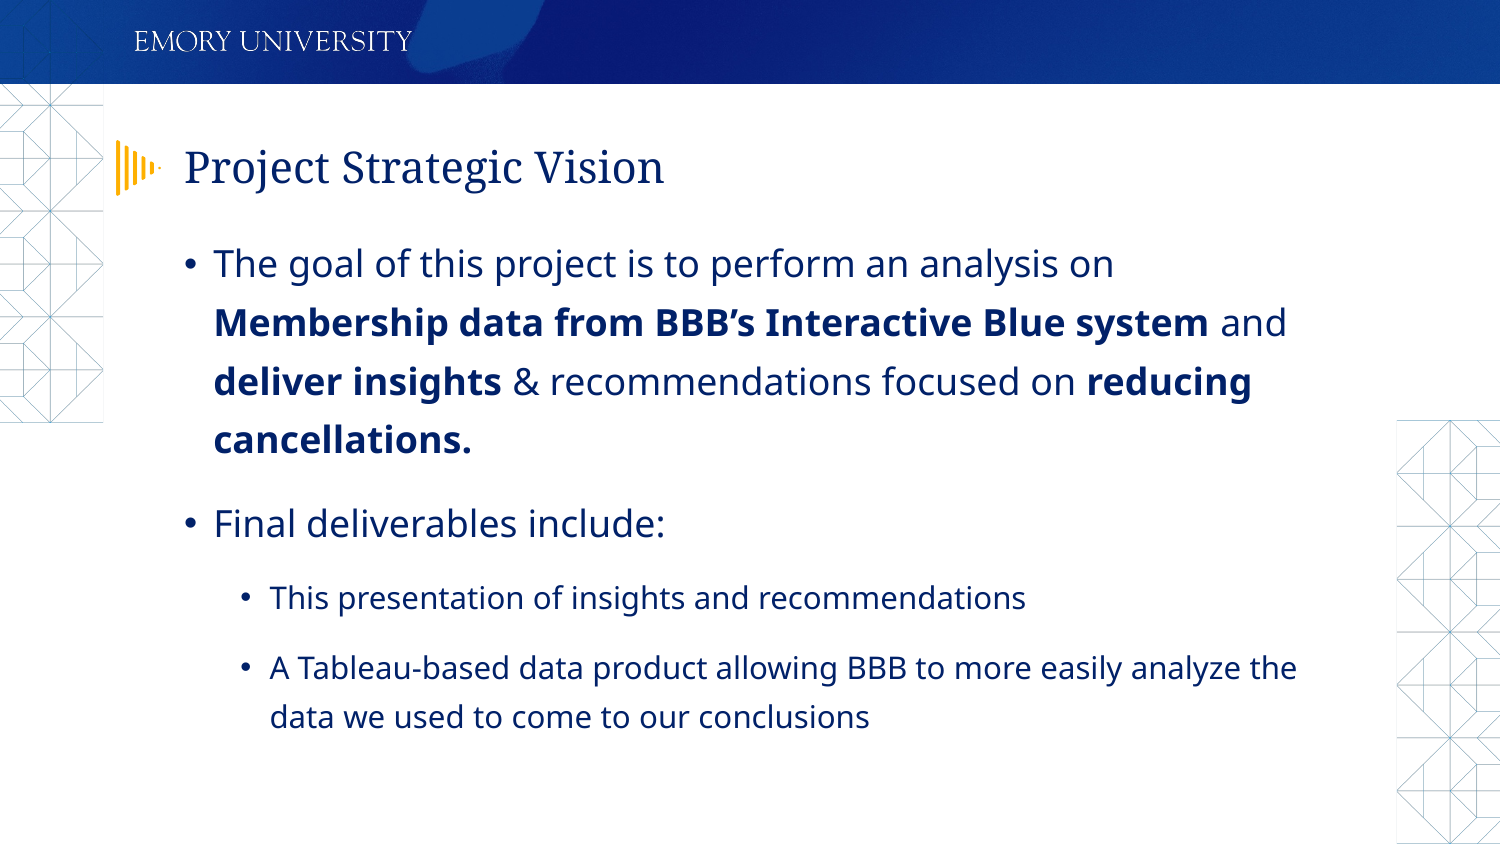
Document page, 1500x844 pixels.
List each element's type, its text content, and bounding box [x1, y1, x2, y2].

title Project Strategic Vision [172, 128, 1332, 208]
picture [1396, 420, 1500, 844]
picture [116, 140, 161, 196]
picture [0, 0, 1500, 423]
list The goal of this project is to perform an analysis on Membership data from BBB’s Interactive Blue system and deliver insights & recommendations focused on reducing cancellations. Final deliverables include: This presentation of insights and recommendations A Tableau-based data product allowing BBB to more easily analyze the data we used to come to our conclusions [172, 224, 1332, 760]
